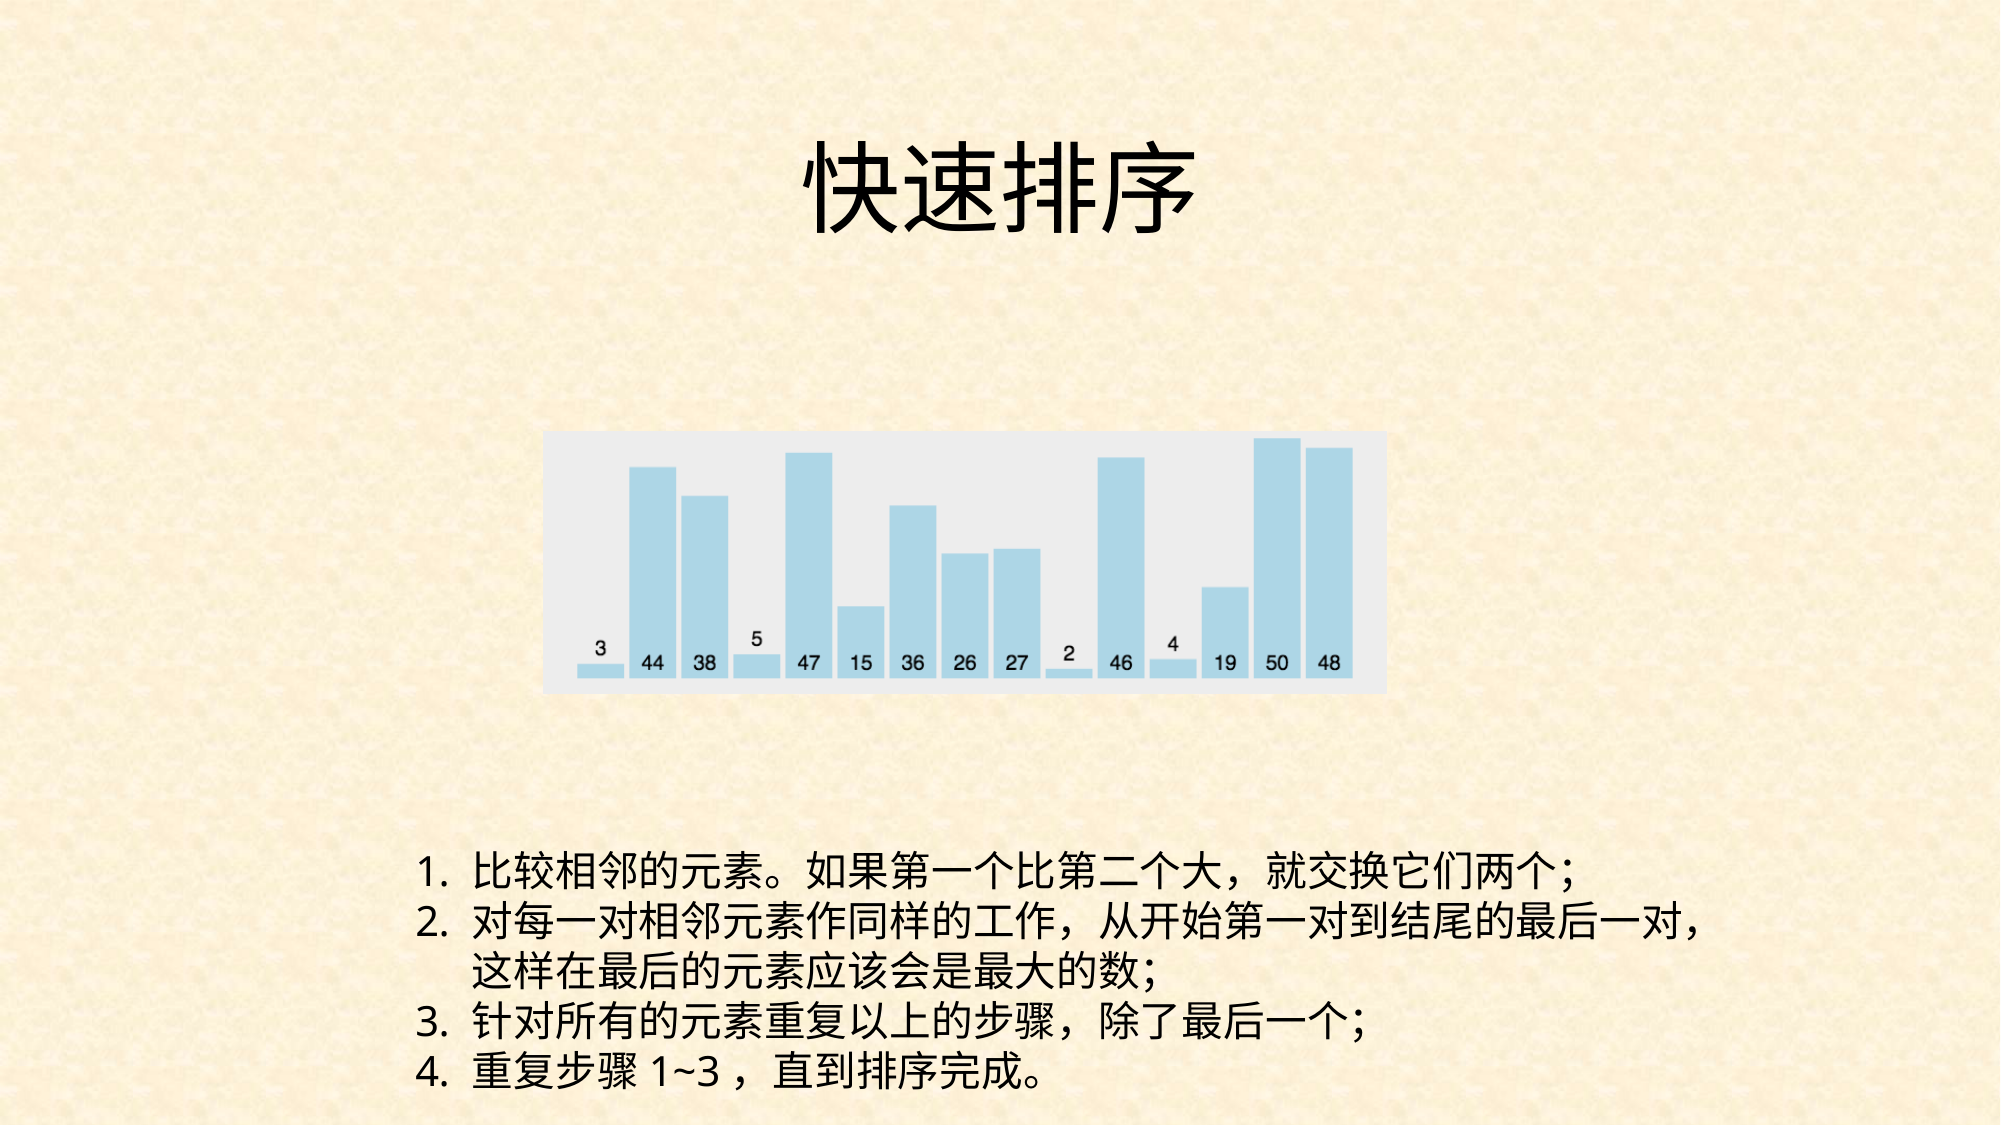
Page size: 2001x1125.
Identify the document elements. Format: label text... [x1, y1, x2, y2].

text_box 比较相邻的元素。如果第一个比第二个大，就交换它们两个； 对每一对相邻元素作同样的工作，从开始第一对到结尾的最后一对，这样在最后的元素应该会是最大的数； 针对所有的元素重复以上的步骤，除了最后一个； 重复步骤1~3，直到排序完成。 [400, 837, 1758, 1103]
text_box 快速排序 [336, 117, 1663, 253]
picture [0, 0, 2001, 1125]
